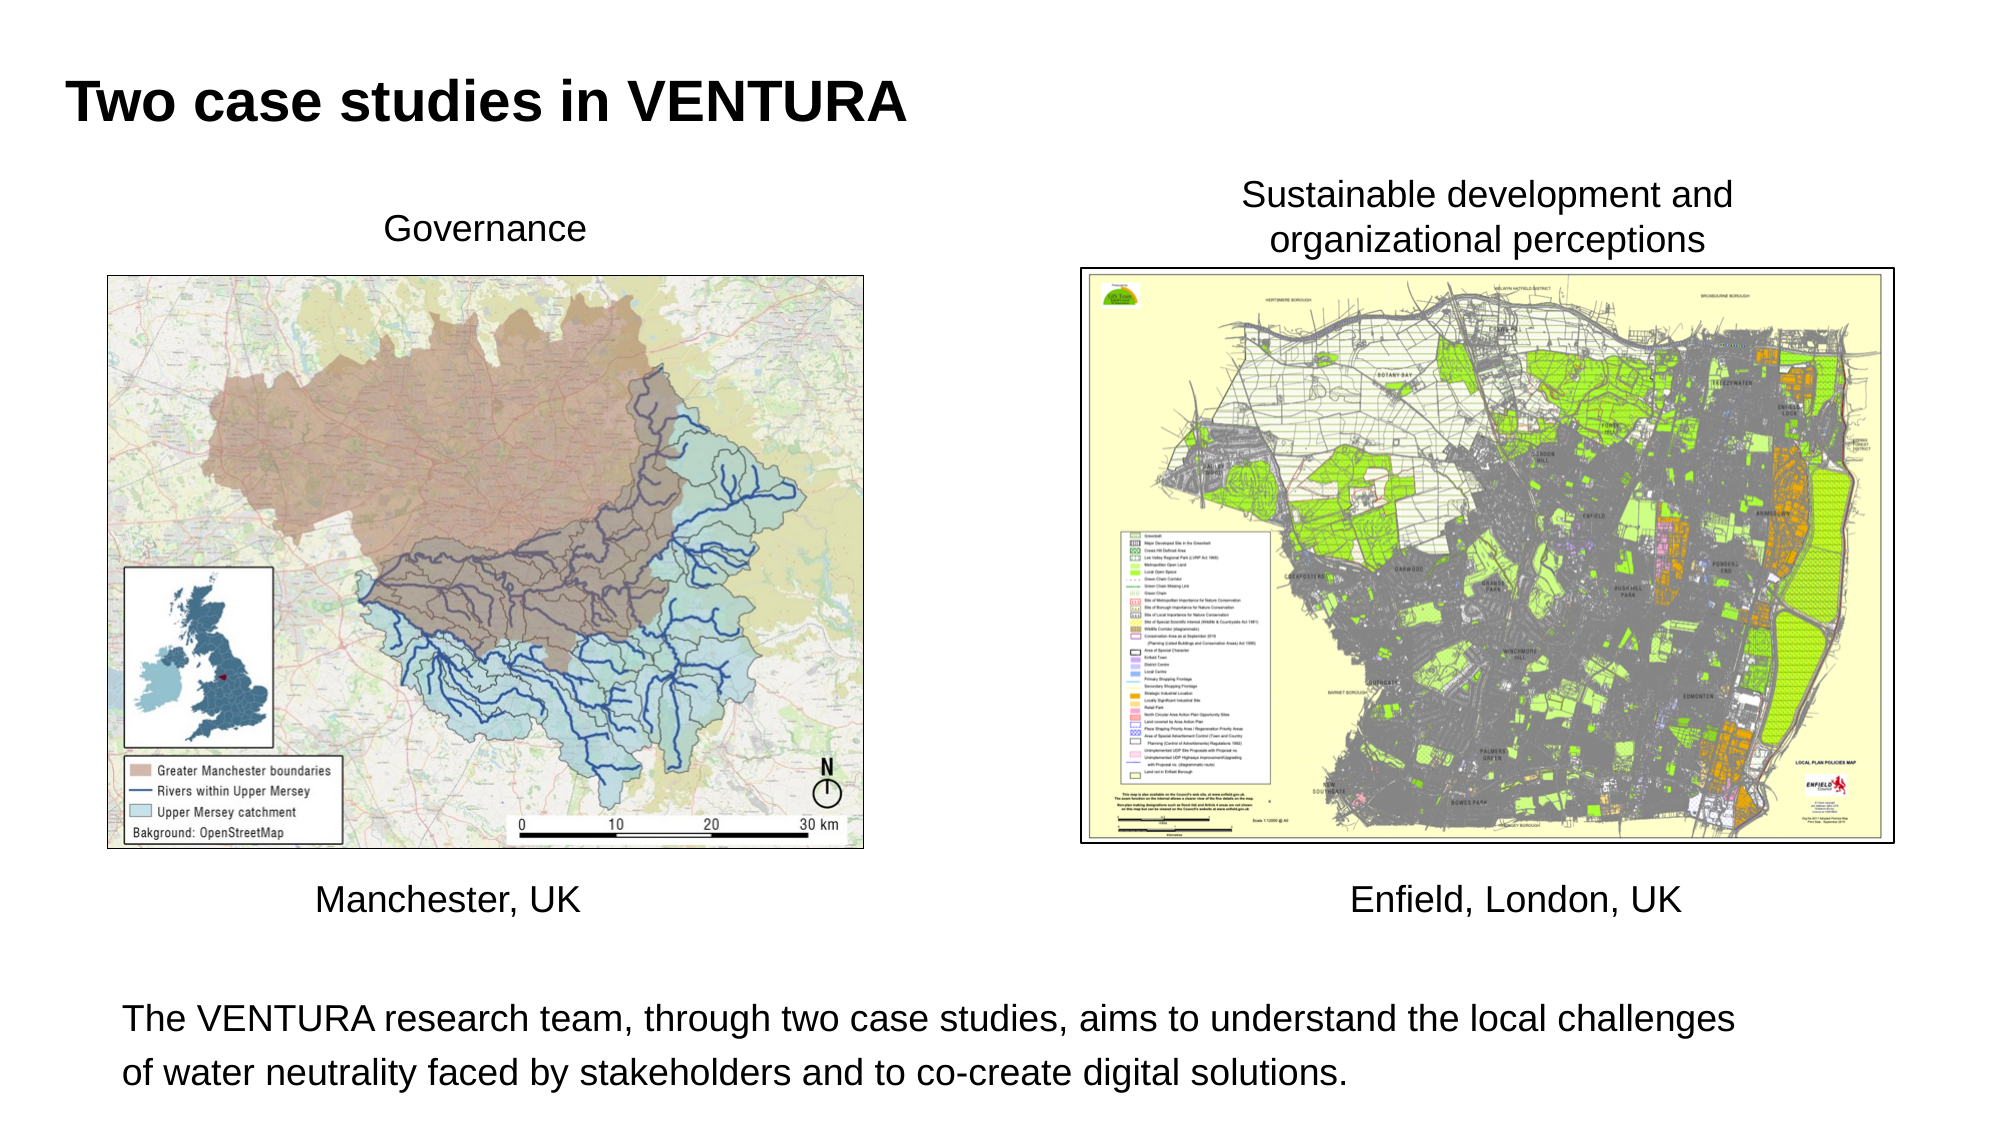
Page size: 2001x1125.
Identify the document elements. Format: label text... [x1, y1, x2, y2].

text_box Sustainable development and organizational perceptions [1196, 162, 1779, 268]
text_box Governance [242, 196, 729, 257]
title Two case studies in VENTURA [50, 53, 1950, 154]
picture [106, 275, 864, 849]
text_box Manchester, UK [299, 867, 786, 928]
text_box The VENTURA research team, through two case studies, aims to understand the local challenges of water neutrality faced by stakeholders and to co-create digital solutions. [107, 977, 1768, 1101]
picture [1082, 268, 1893, 842]
text_box Enfield, London, UK [1334, 867, 1821, 928]
